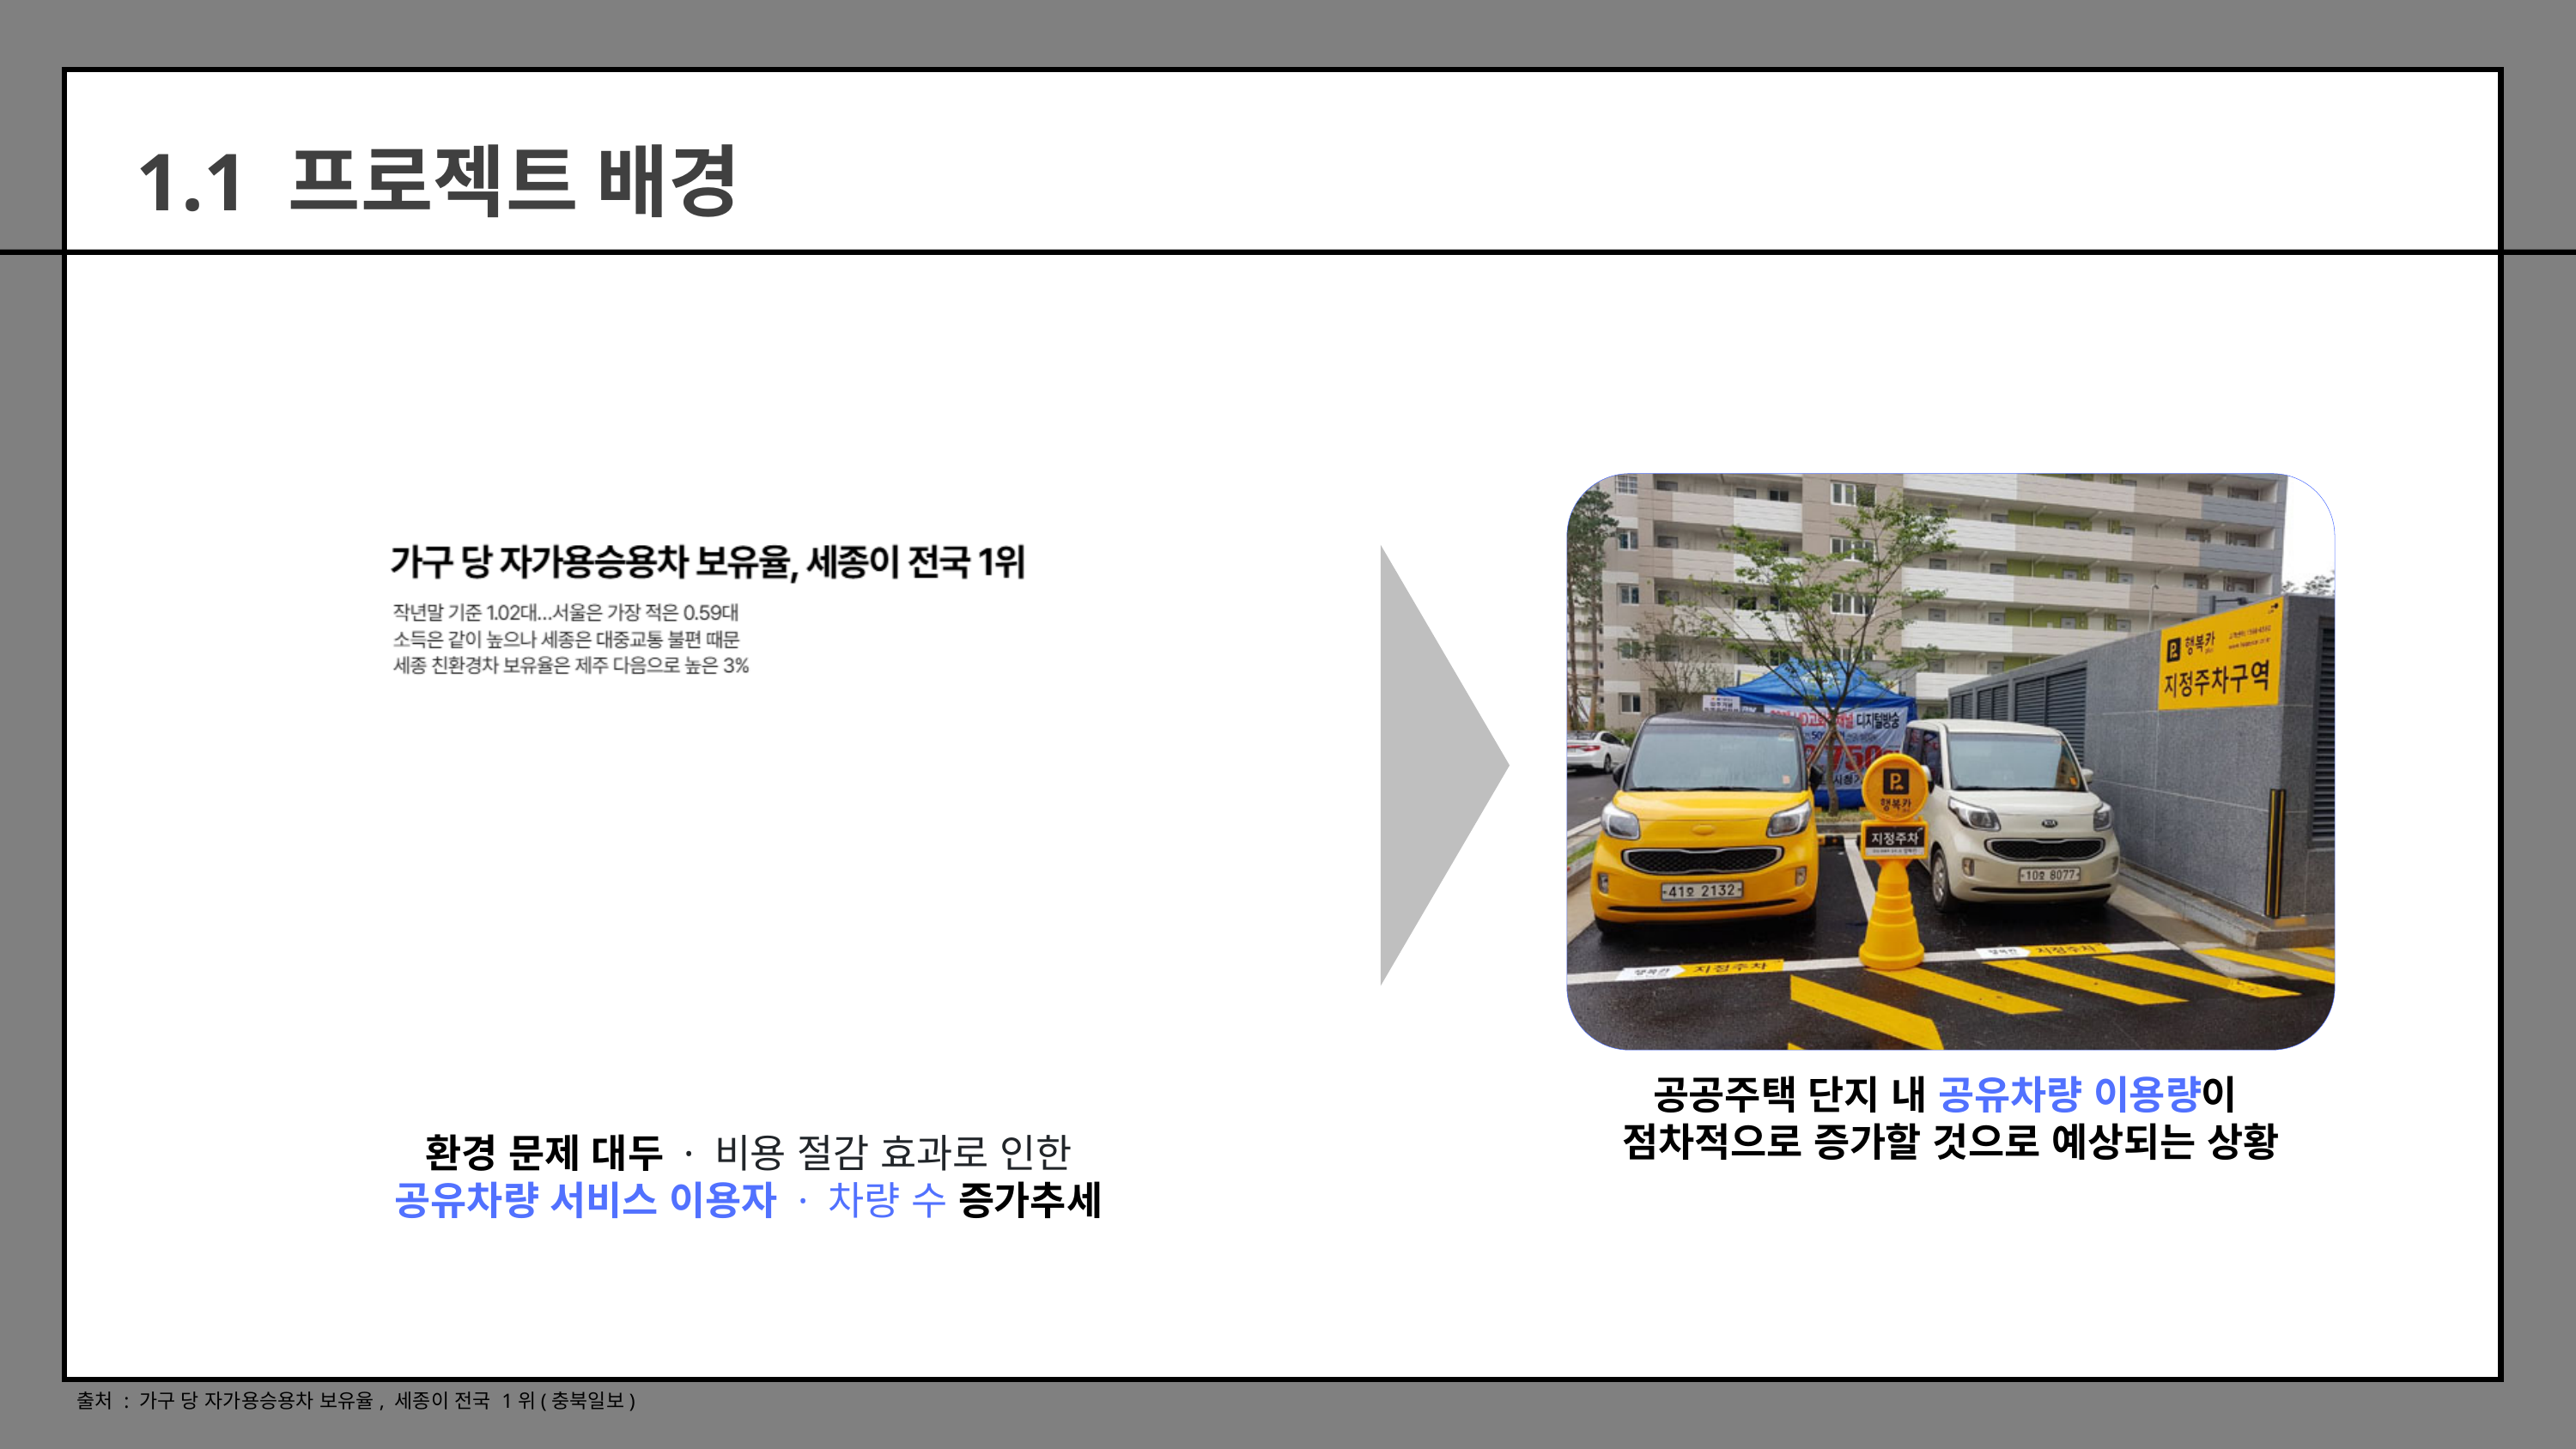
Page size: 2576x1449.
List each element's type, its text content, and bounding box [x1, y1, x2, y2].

text_box 출처 : 가구 당 자가용승용차 보유율, 세종이 전국 1위(충북일보) [64, 1385, 1172, 1419]
picture [343, 525, 1094, 688]
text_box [64, 69, 2501, 1379]
picture [1566, 473, 2336, 1051]
